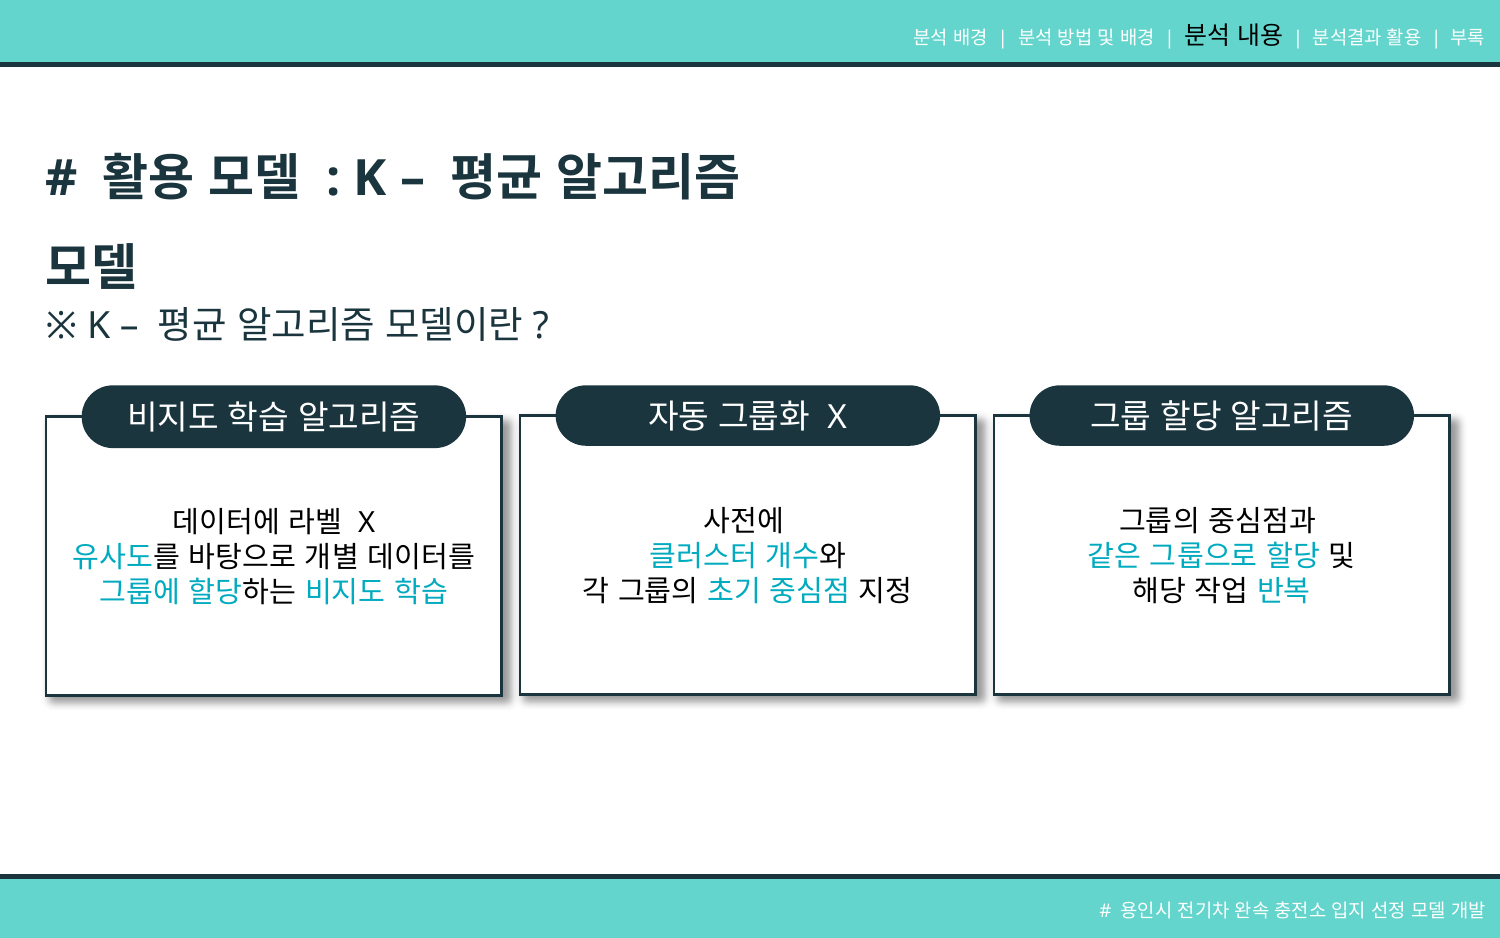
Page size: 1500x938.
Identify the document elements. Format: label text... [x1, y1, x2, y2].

text_box [0, 875, 1500, 938]
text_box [46, 386, 1450, 696]
text_box # 용인시 전기차 완속 충전소 입지 선정 모델 개발 [1011, 879, 1500, 929]
text_box ※ K – 평균 알고리즘 모델이란? [30, 294, 557, 354]
text_box [0, 0, 1500, 66]
text_box # 활용 모델 : K – 평균 알고리즘 모델 [30, 107, 832, 303]
text_box 분석 배경 | 분석 방법 및 배경 | 분석 내용 | 분석결과 활용 | 부록 [872, 0, 1500, 57]
